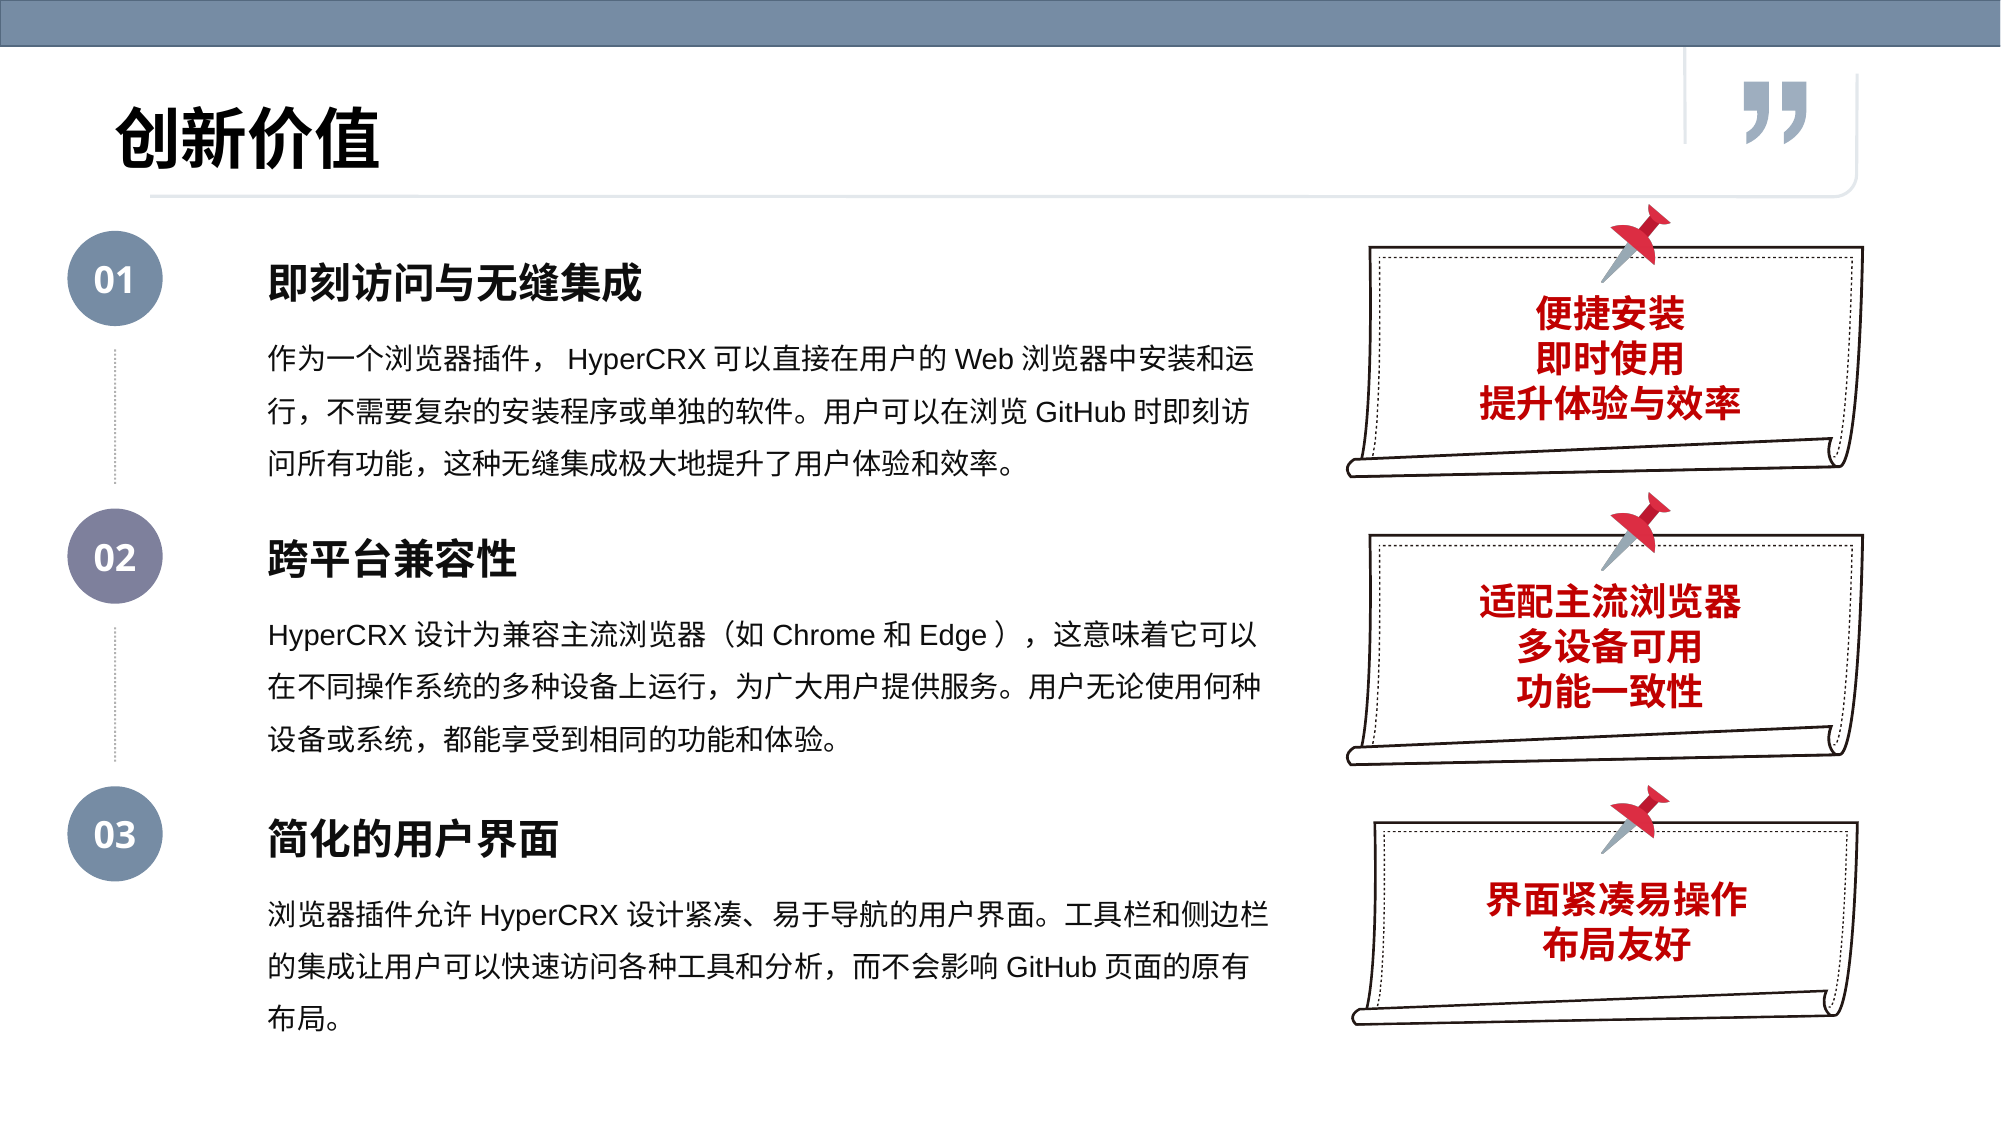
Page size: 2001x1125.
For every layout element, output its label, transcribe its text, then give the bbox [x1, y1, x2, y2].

text_box 01 [66, 229, 164, 328]
title 创新价值 [114, 59, 1886, 178]
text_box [1345, 492, 1864, 767]
text_box 02 [66, 507, 164, 605]
text_box 作为一个浏览器插件，HyperCRX可以直接在用户的Web浏览器中安装和运行，不需要复杂的安装程序或单独的软件。用户可以在浏览GitHub时即刻访问所有功能，这种无缝集成极大地提升了用户体验和效率。 [267, 323, 1272, 443]
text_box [1345, 204, 1864, 479]
text_box HyperCRX设计为兼容主流浏览器（如Chrome和Edge），这意味着它可以在不同操作系统的多种设备上运行，为广大用户提供服务。用户无论使用何种设备或系统，都能享受到相同的功能和体验。 [267, 598, 1272, 715]
text_box 03 [66, 785, 164, 883]
text_box 简化的用户界面 [267, 786, 1351, 863]
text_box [1351, 785, 1859, 1026]
text_box 即刻访问与无缝集成 [267, 230, 1345, 308]
text_box 跨平台兼容性 [267, 506, 1345, 583]
text_box 浏览器插件允许HyperCRX设计紧凑、易于导航的用户界面。工具栏和侧边栏的集成让用户可以快速访问各种工具和分析，而不会影响GitHub页面的原有布局。 [267, 878, 1272, 1028]
text_box [0, 0, 2000, 47]
